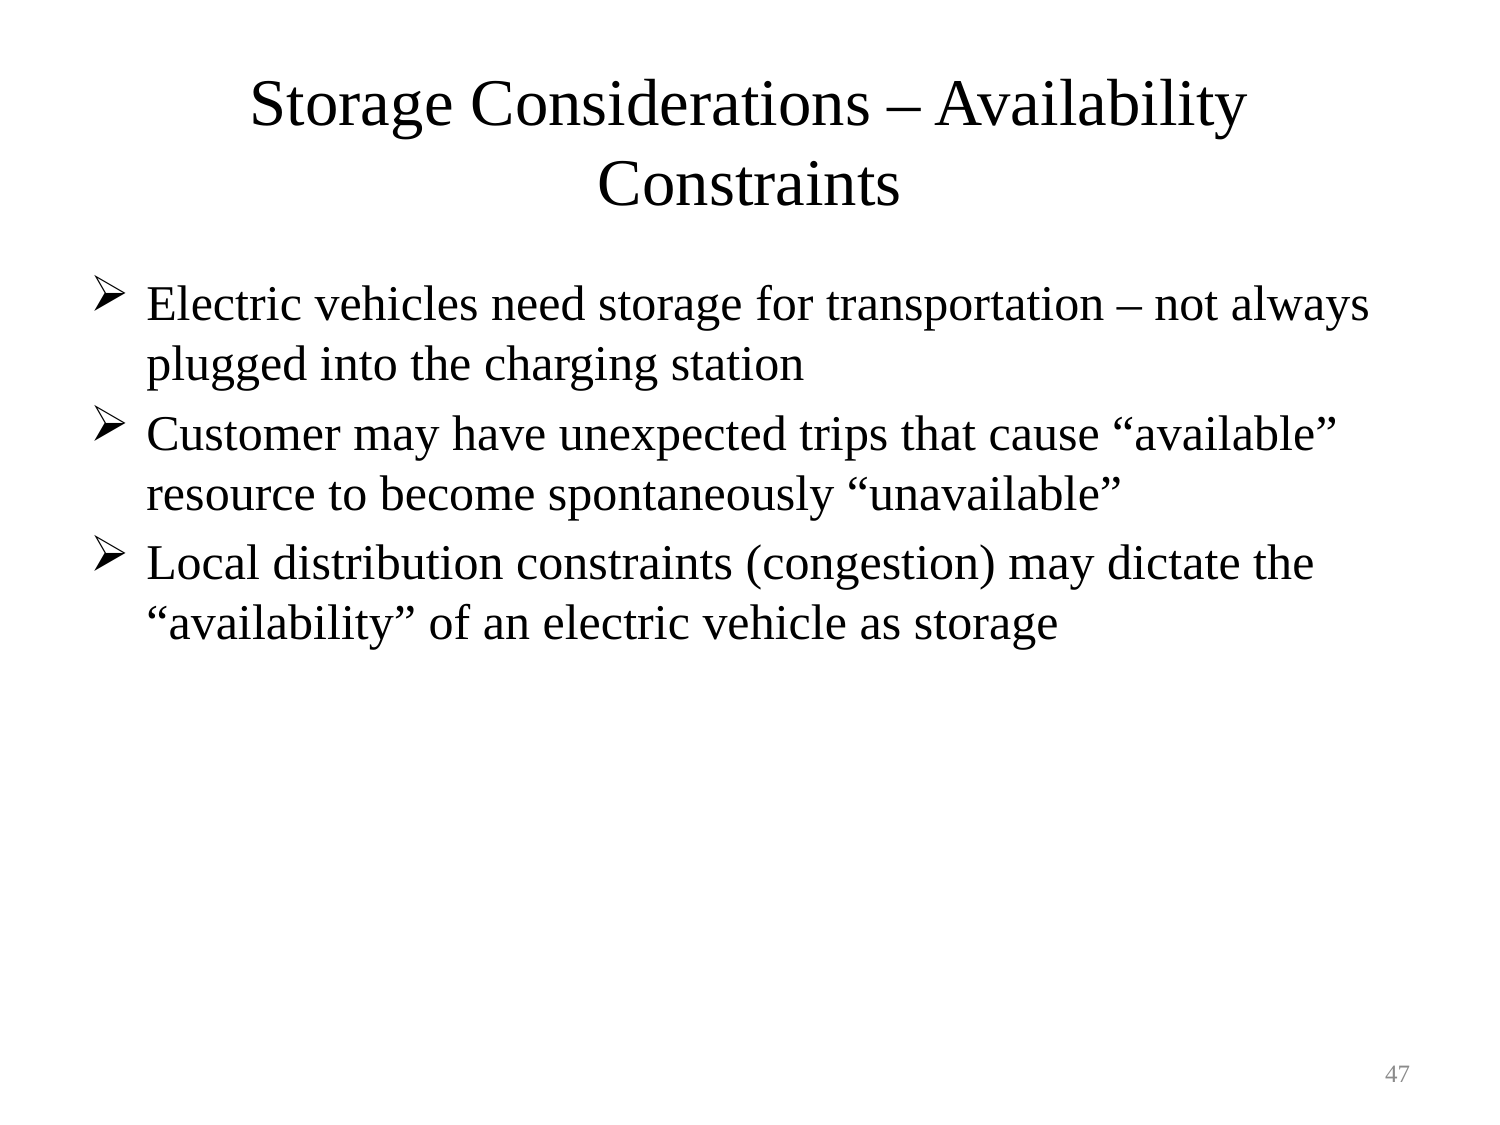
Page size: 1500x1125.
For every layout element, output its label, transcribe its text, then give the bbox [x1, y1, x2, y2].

slide_number 47 [1074, 1042, 1425, 1103]
list Electric vehicles need storage for transportation – not always plugged into the charging station Customer may have unexpected trips that cause “available” resource to become spontaneously “unavailable” Local distribution constraints (congestion) may dictate the “availability” of an electric vehicle as storage [75, 262, 1425, 1005]
title Storage Considerations – Availability Constraints [75, 45, 1425, 233]
